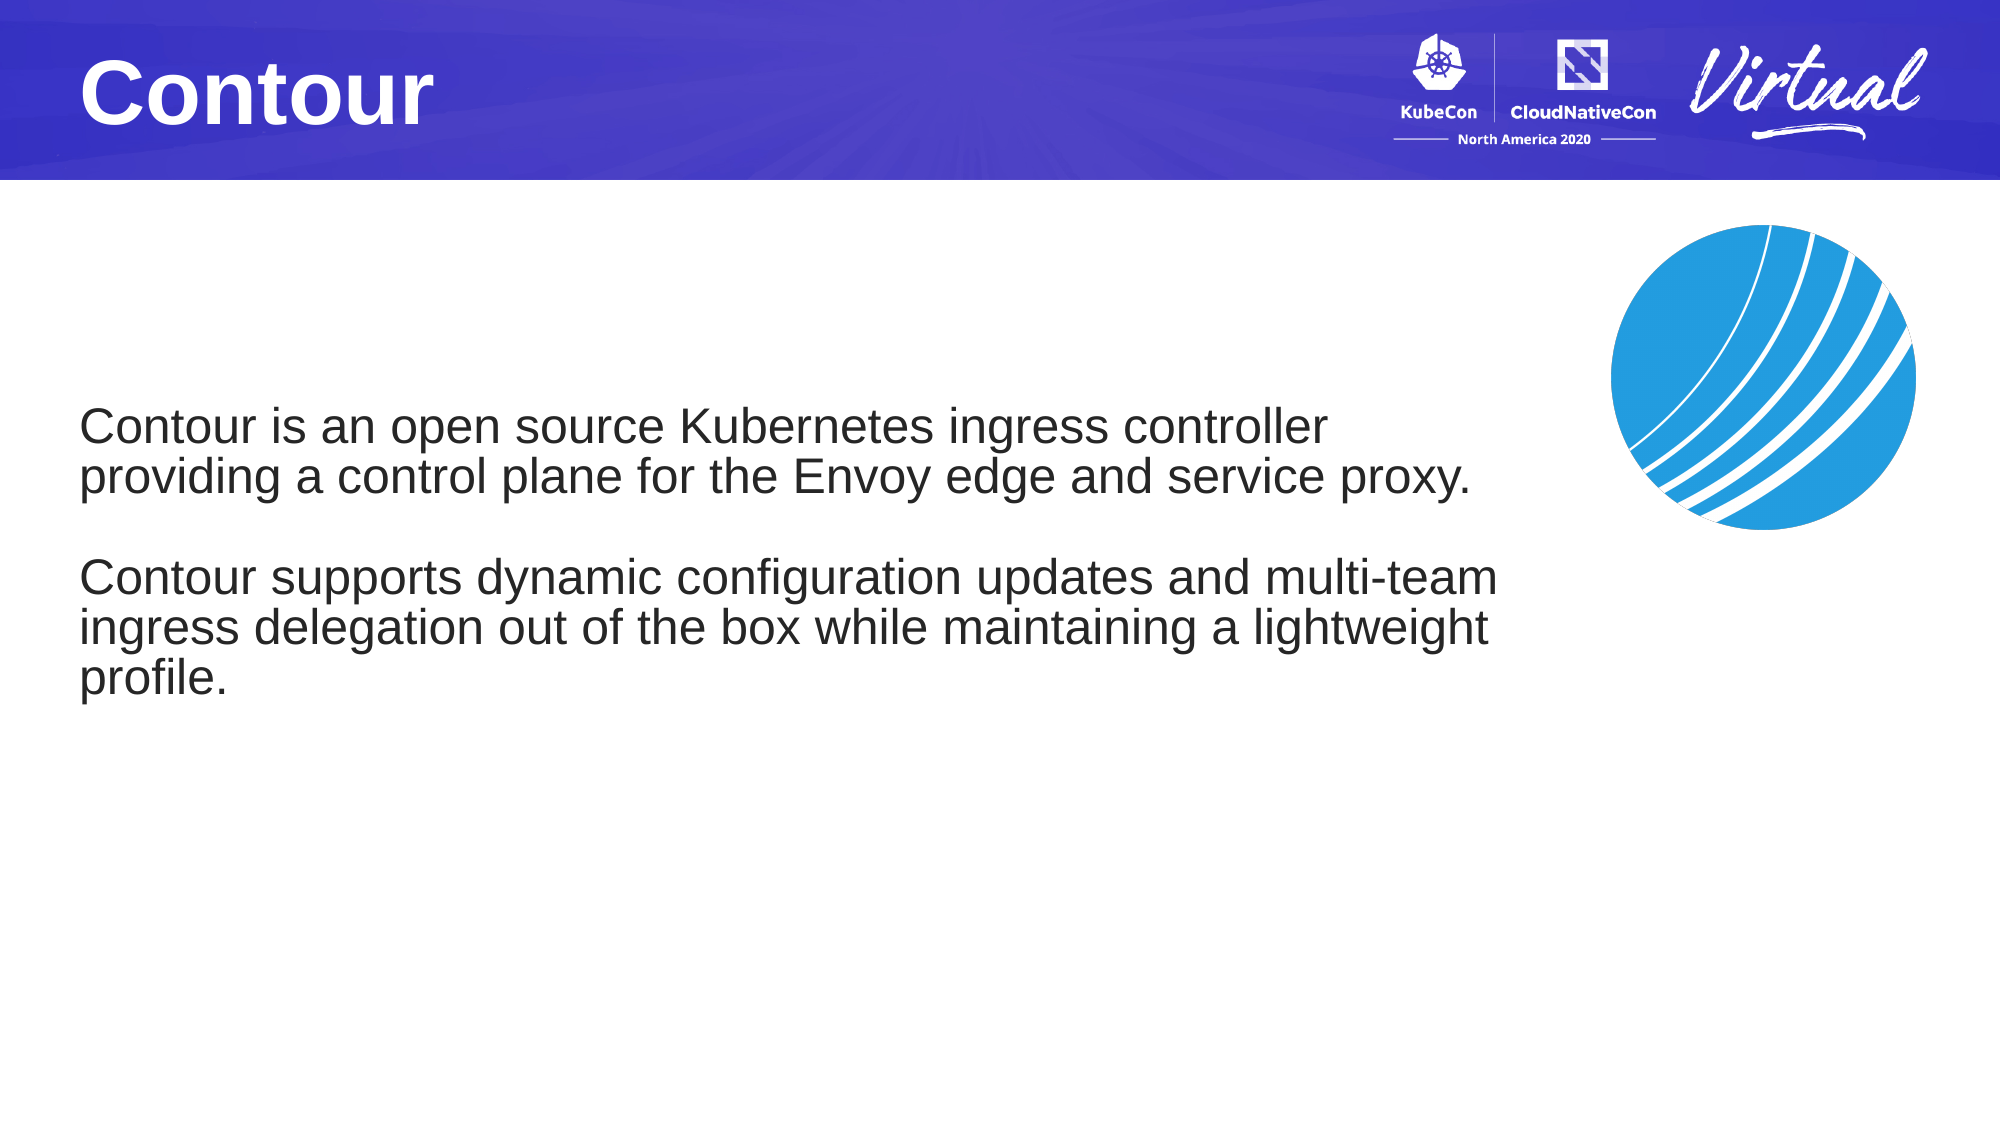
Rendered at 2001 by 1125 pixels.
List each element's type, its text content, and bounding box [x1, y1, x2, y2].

picture [0, 0, 2000, 1125]
text_box Contour [64, 0, 1790, 206]
text_box Contour is an open source Kubernetes ingress controller providing a control plane for the Envoy edge and service proxy.​ Contour supports dynamic configuration updates and multi-team ingress delegation out of the box while maintaining a lightweight profile. [64, 195, 1555, 1063]
